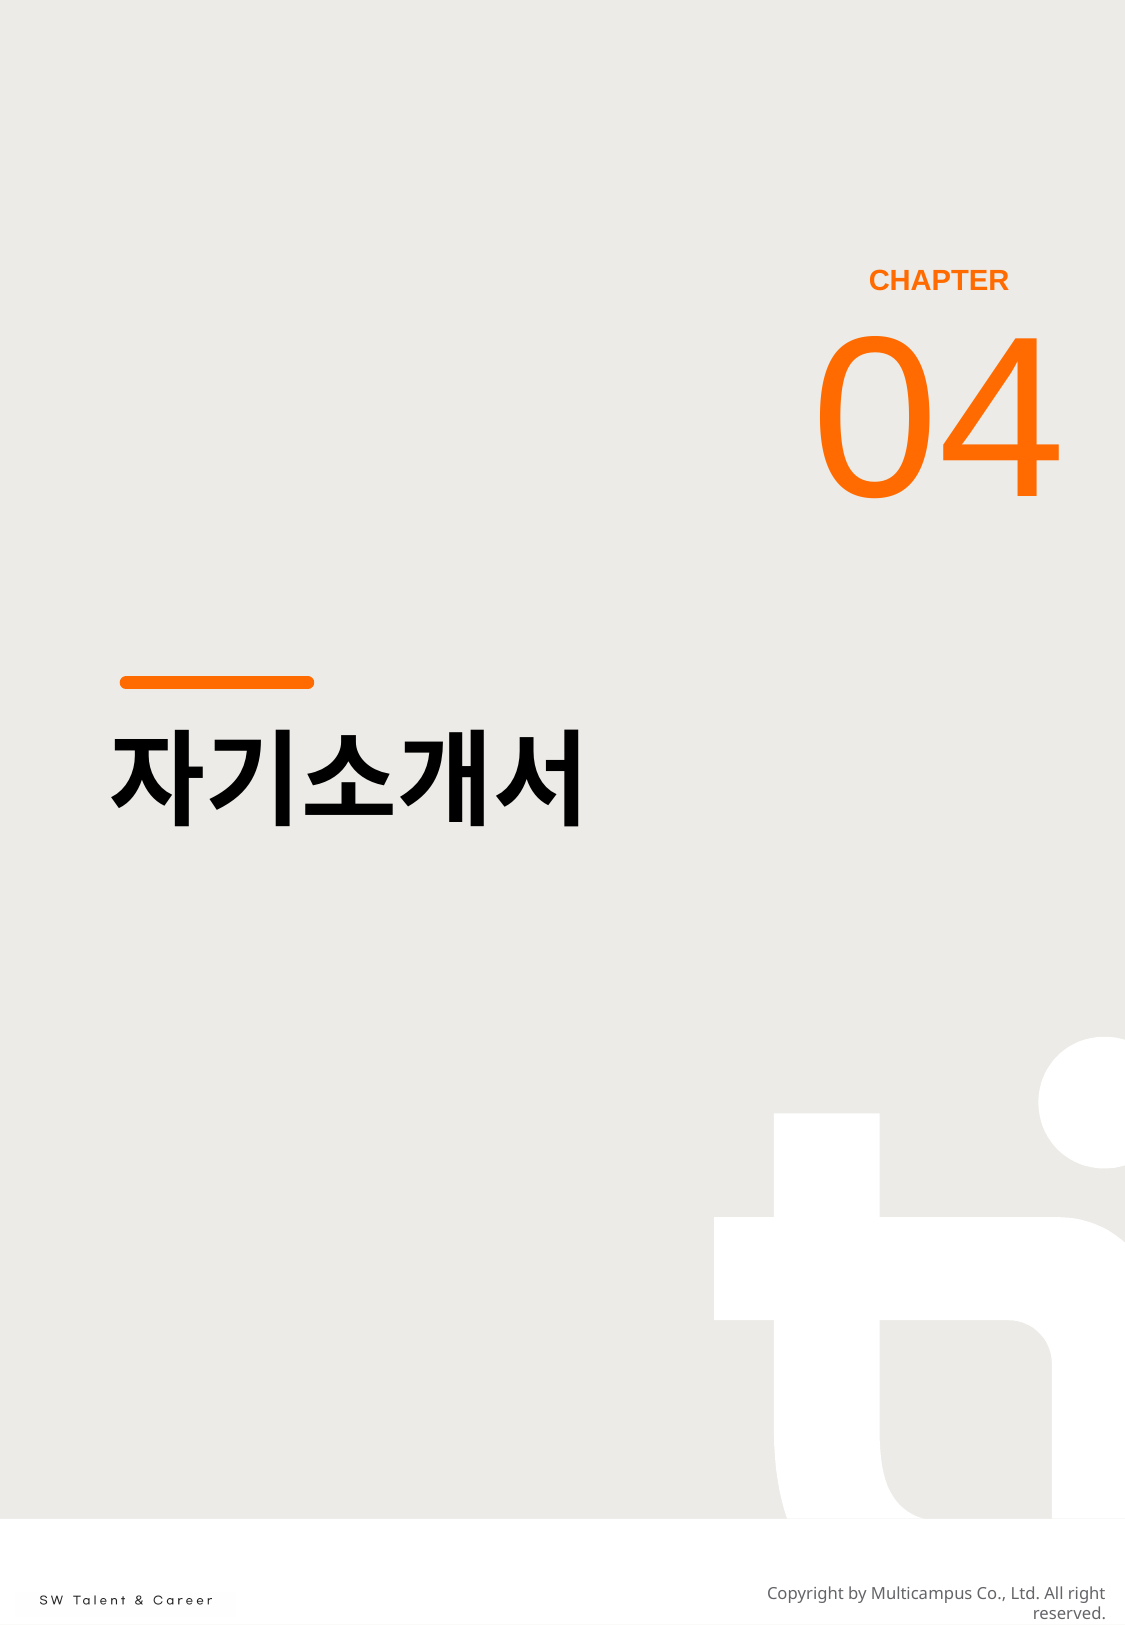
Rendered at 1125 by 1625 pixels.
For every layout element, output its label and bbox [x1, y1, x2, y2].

picture [15, 1592, 236, 1617]
text_box [109, 682, 810, 848]
text_box [783, 253, 1095, 554]
